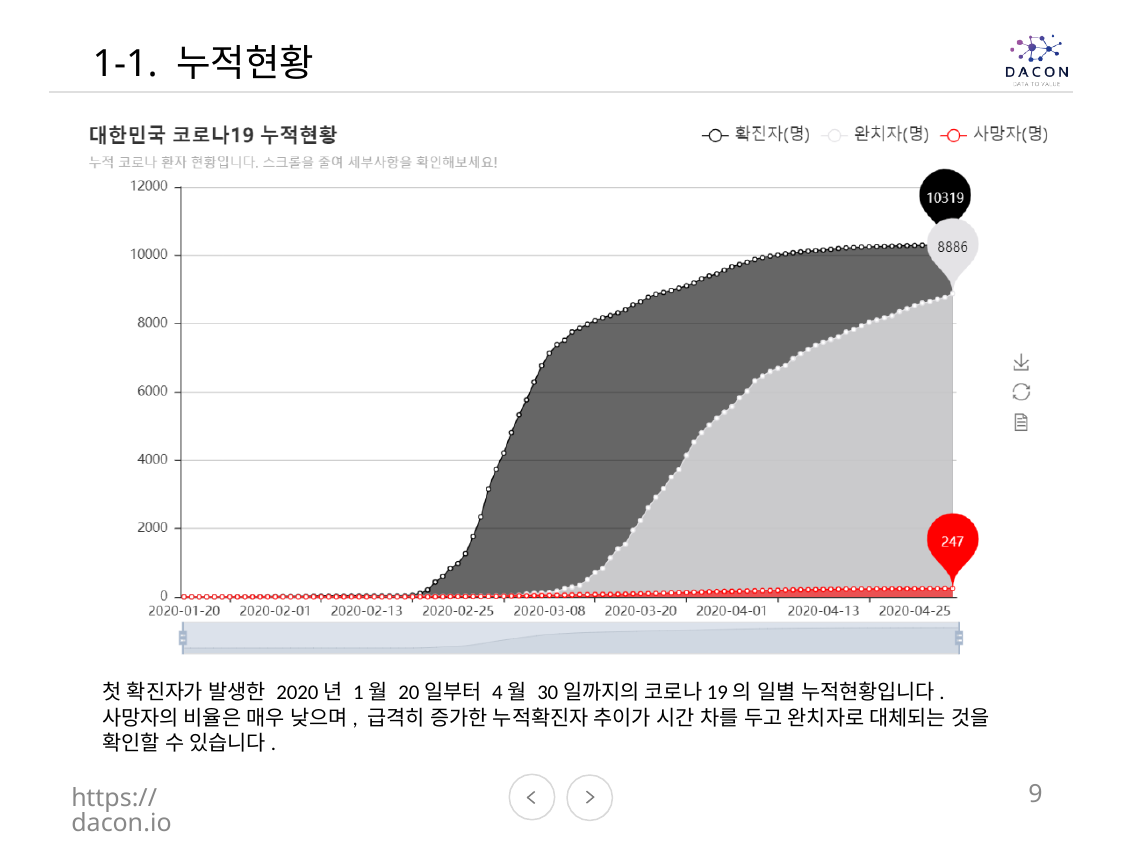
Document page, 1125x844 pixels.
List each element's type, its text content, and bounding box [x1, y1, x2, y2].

text_box 1-1. 누적현황 [77, 32, 625, 92]
footer https://dacon.io [69, 785, 236, 844]
picture [78, 116, 1058, 658]
slide_number 9 [1024, 785, 1058, 844]
picture [1004, 27, 1069, 93]
text_box 첫 확진자가 발생한 2020년 1월 20일부터 4월 30일까지의 코로나19의 일별 누적현황입니다. 사망자의 비율은 매우 낮으며, 급격히 증가한 누적확진자 추이가 시간 차를 두고 완치자로 대체되는 것을 확인할 수 있습니다. [87, 671, 1038, 787]
